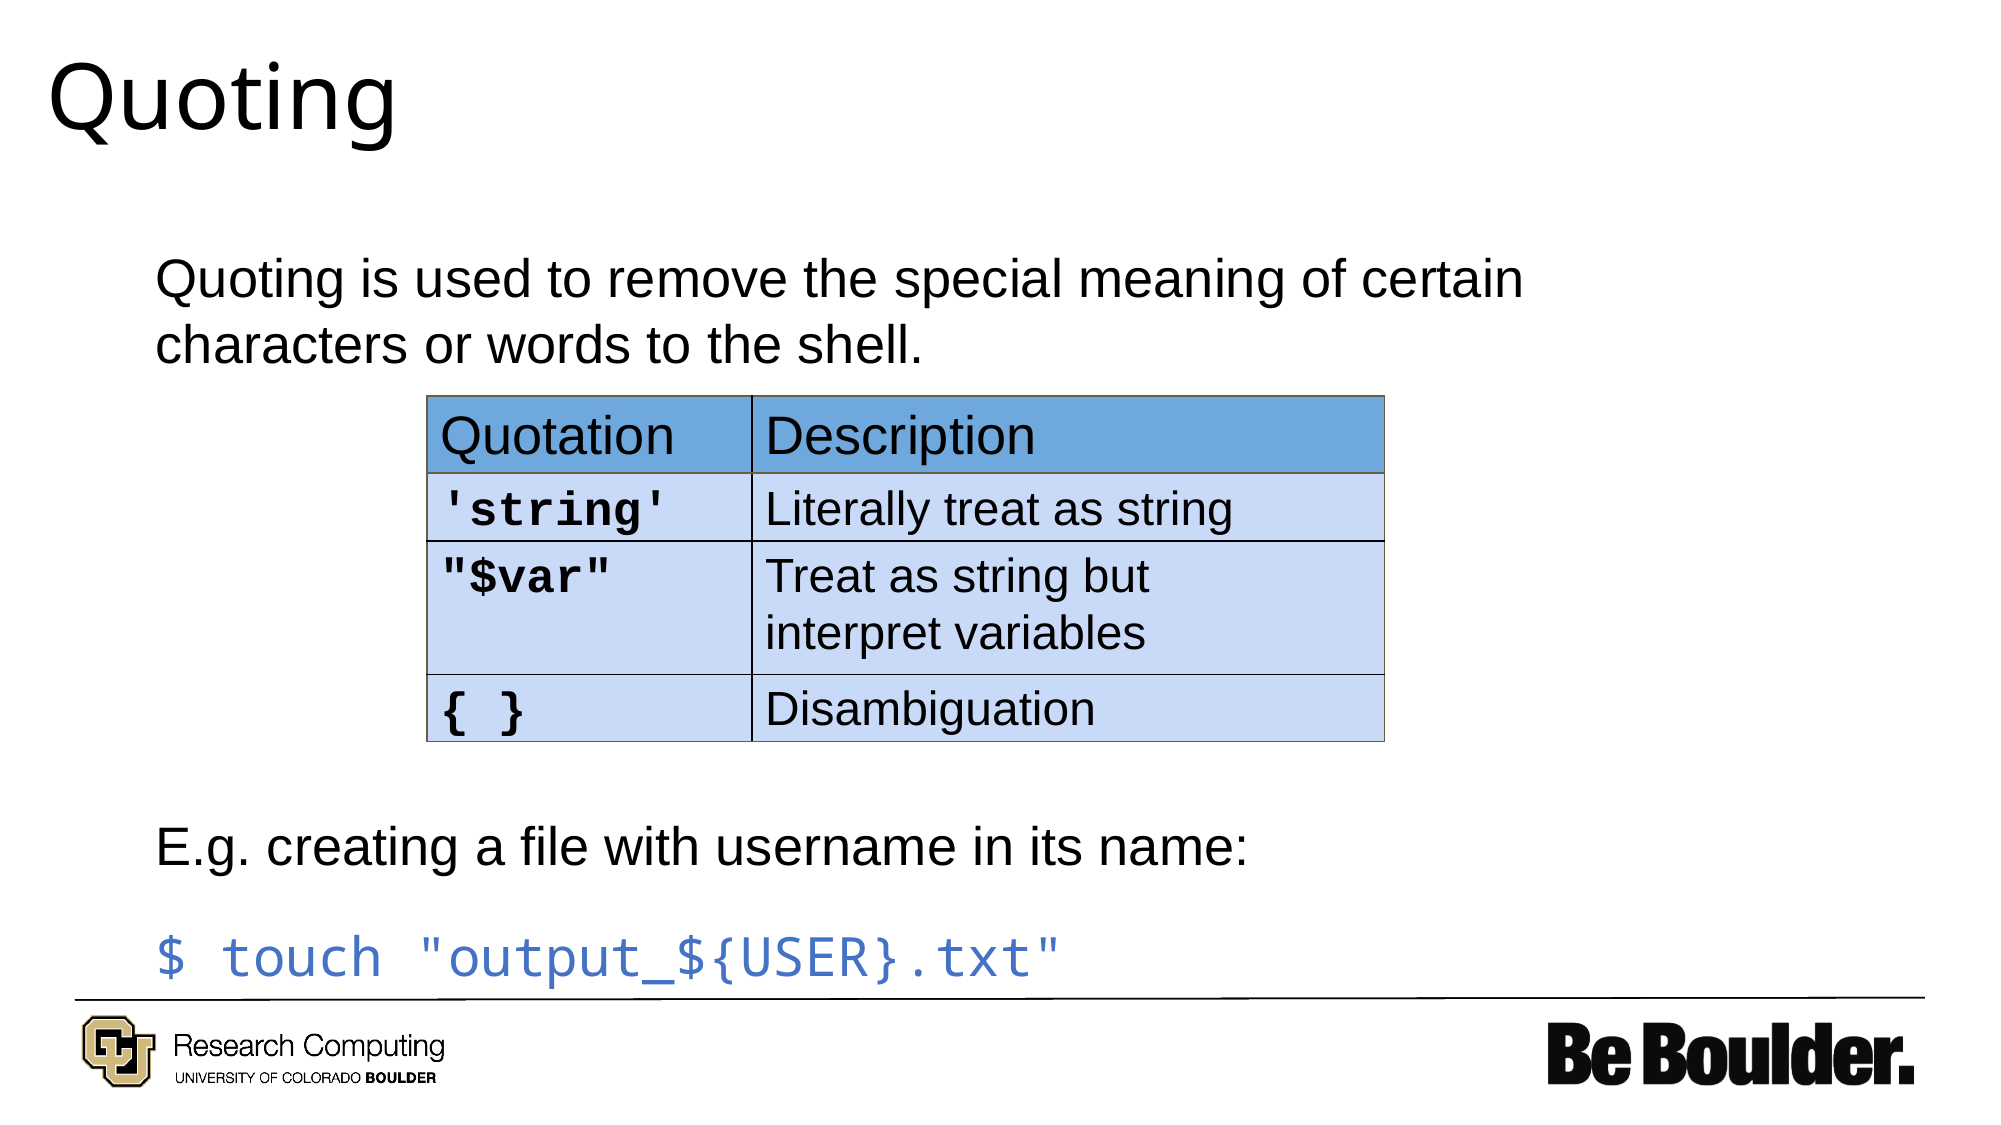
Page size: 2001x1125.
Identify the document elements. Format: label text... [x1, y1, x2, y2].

table_cell Literally treat as string [753, 474, 1384, 540]
table_cell Disambiguation [753, 675, 1384, 741]
text_box E.g. creating a file with username in its name: $ touch "output_${USER}.txt" [150, 742, 1389, 987]
table_header Description [753, 397, 1384, 472]
table_header Quotation [428, 397, 751, 472]
table_cell "$var" [428, 542, 751, 674]
picture [81, 1015, 444, 1088]
title Quoting [41, 0, 485, 187]
table_cell Treat as string but interpret variables [753, 542, 1384, 674]
picture [1524, 1015, 1938, 1088]
table_cell { } [428, 675, 751, 741]
text_box Quoting is used to remove the special meaning of certain characters or words to the shell. [150, 239, 1661, 375]
table_cell 'string' [428, 474, 751, 540]
